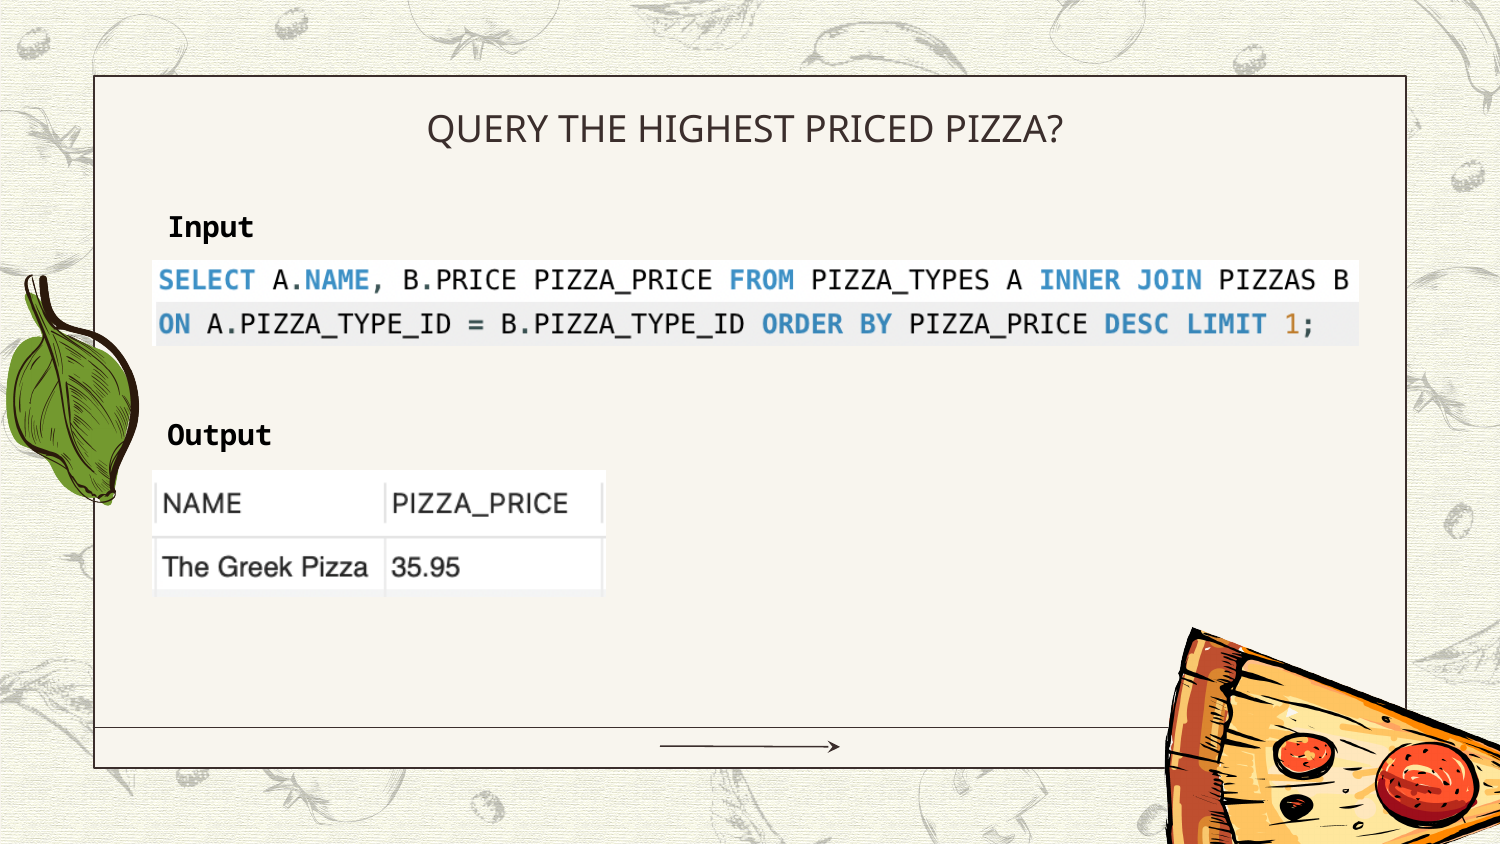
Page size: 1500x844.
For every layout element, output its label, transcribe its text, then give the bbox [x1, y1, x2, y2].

text_box Output [217, 408, 288, 459]
title QUERY THE HIGHEST PRICED PIZZA? [115, 89, 1384, 183]
picture [0, 0, 1500, 844]
text_box Input [152, 200, 270, 251]
